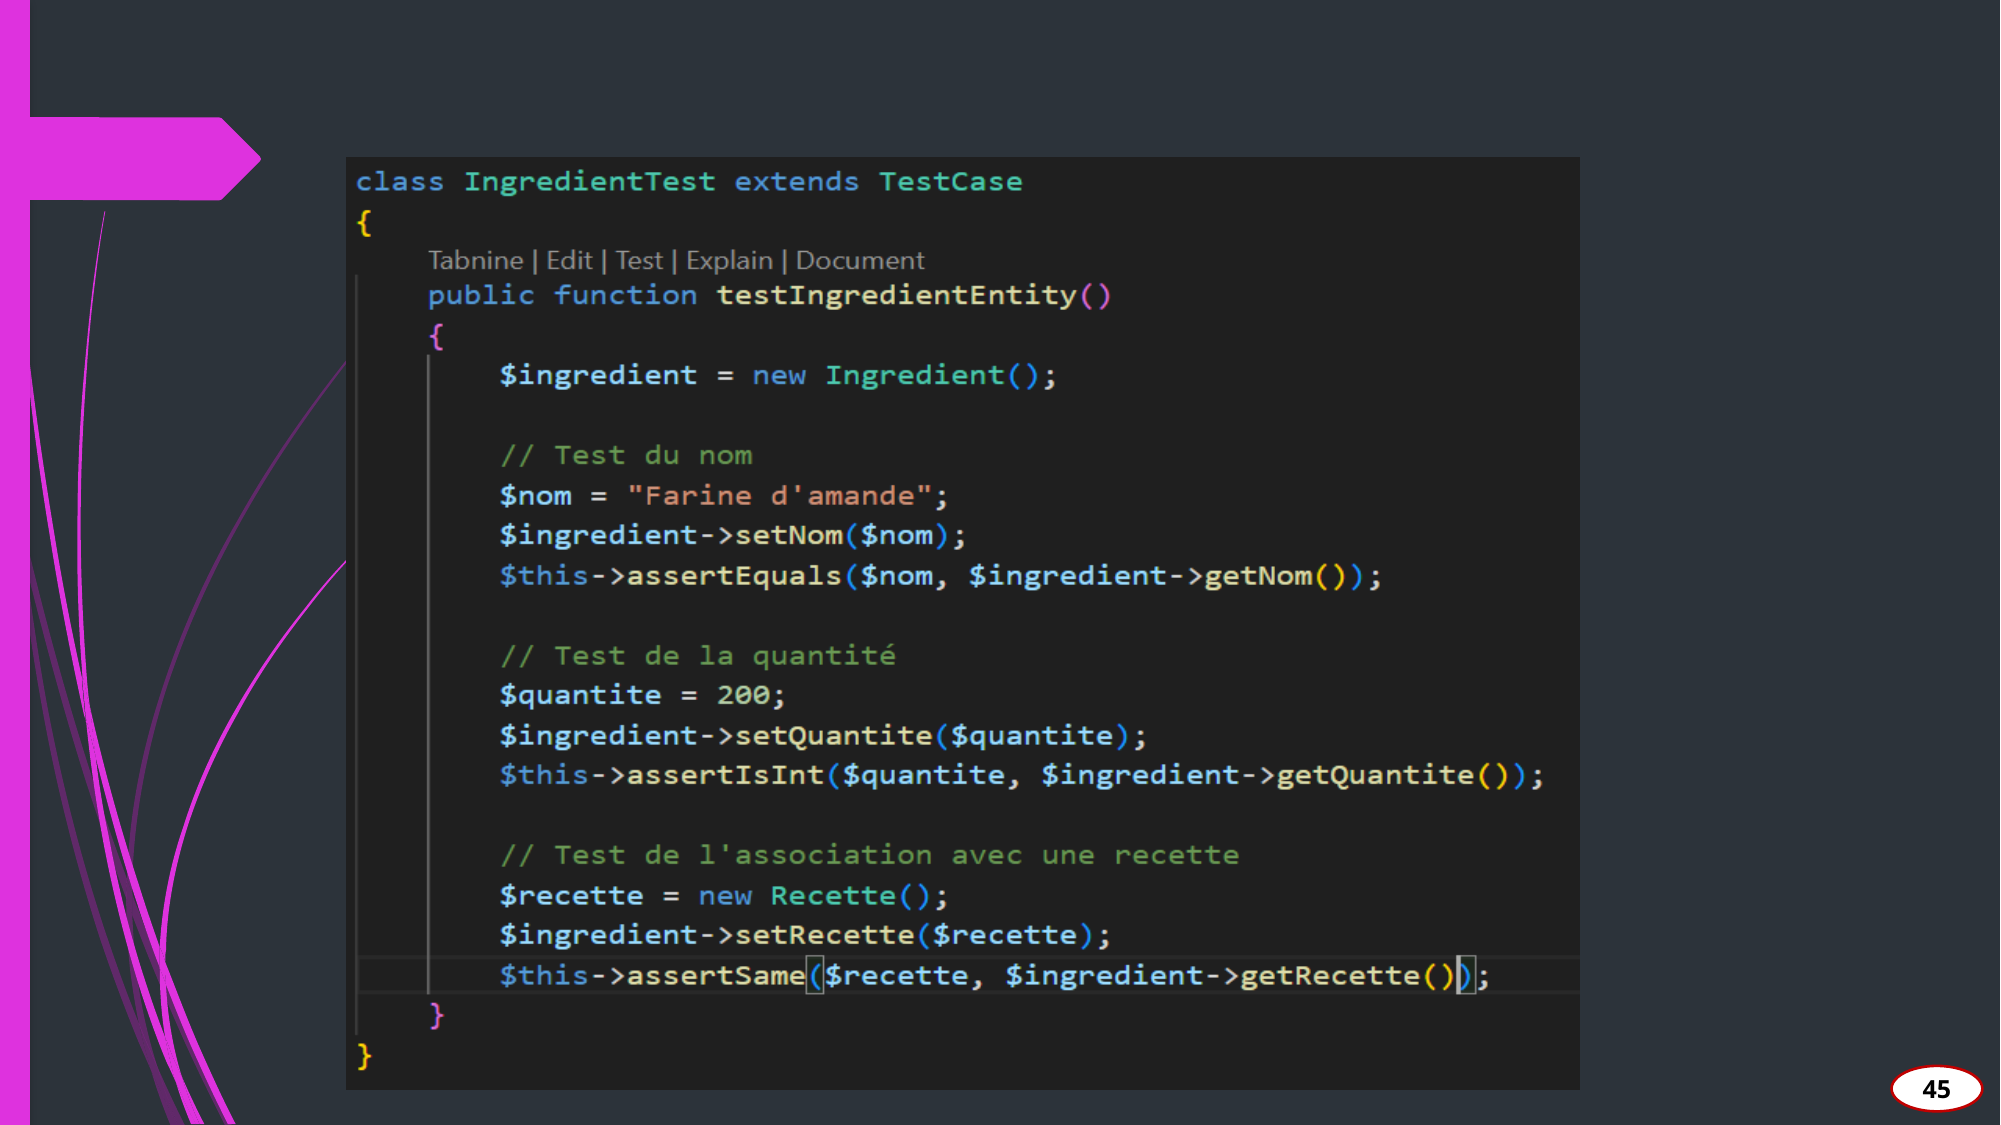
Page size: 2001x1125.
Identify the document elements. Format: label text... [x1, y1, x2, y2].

picture [346, 156, 1580, 1090]
text_box 45 [1890, 1064, 1984, 1113]
